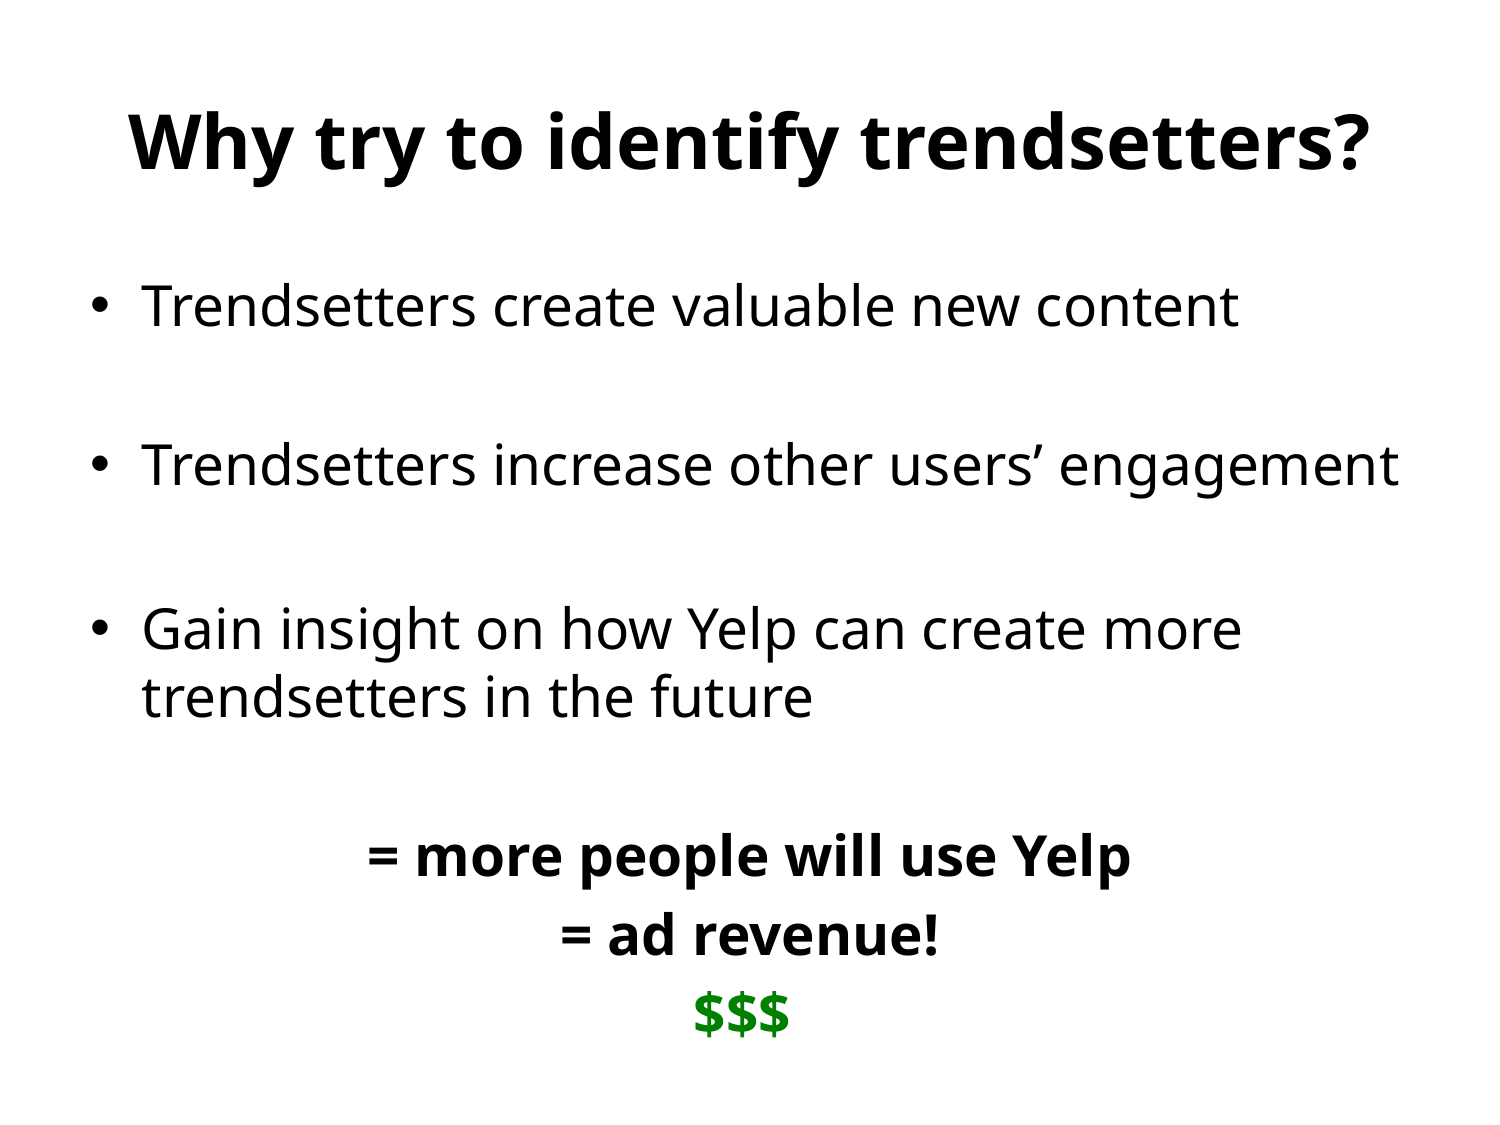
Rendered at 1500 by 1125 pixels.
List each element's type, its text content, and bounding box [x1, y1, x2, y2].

list Trendsetters create valuable new content Trendsetters increase other users’ engagement Gain insight on how Yelp can create more trendsetters in the future = more people will use Yelp = ad revenue! $$$ [75, 262, 1425, 1084]
title Why try to identify trendsetters? [75, 45, 1425, 233]
